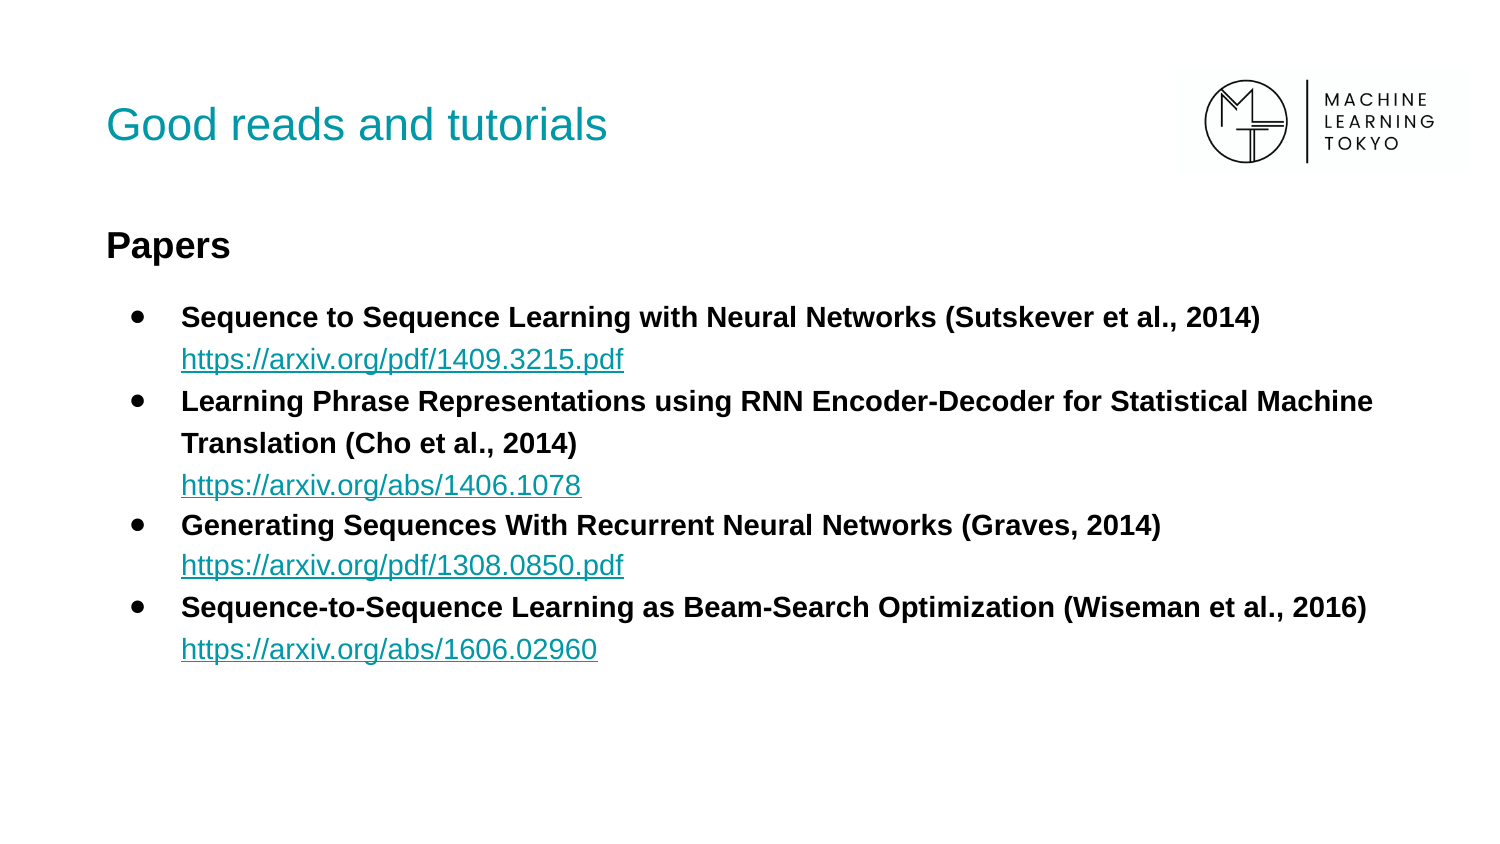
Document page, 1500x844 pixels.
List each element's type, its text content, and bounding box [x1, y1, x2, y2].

picture [1176, 67, 1470, 173]
text_box Papers Sequence to Sequence Learning with Neural Networks (Sutskever et al., 2014) https://arxiv.org/pdf/1409.3215.pdf Learning Phrase Representations using RNN Encoder-Decoder for Statistical Machine Translation (Cho et al., 2014) https://arxiv.org/abs/1406.1078 Generating Sequences With Recurrent Neural Networks (Graves, 2014) https://arxiv.org/pdf/1308.0850.pdf Sequence-to-Sequence Learning as Beam-Search Optimization (Wiseman et al., 2016) https://arxiv.org/abs/1606.02960 [91, 199, 1454, 701]
text_box Good reads and tutorials [91, 79, 873, 161]
